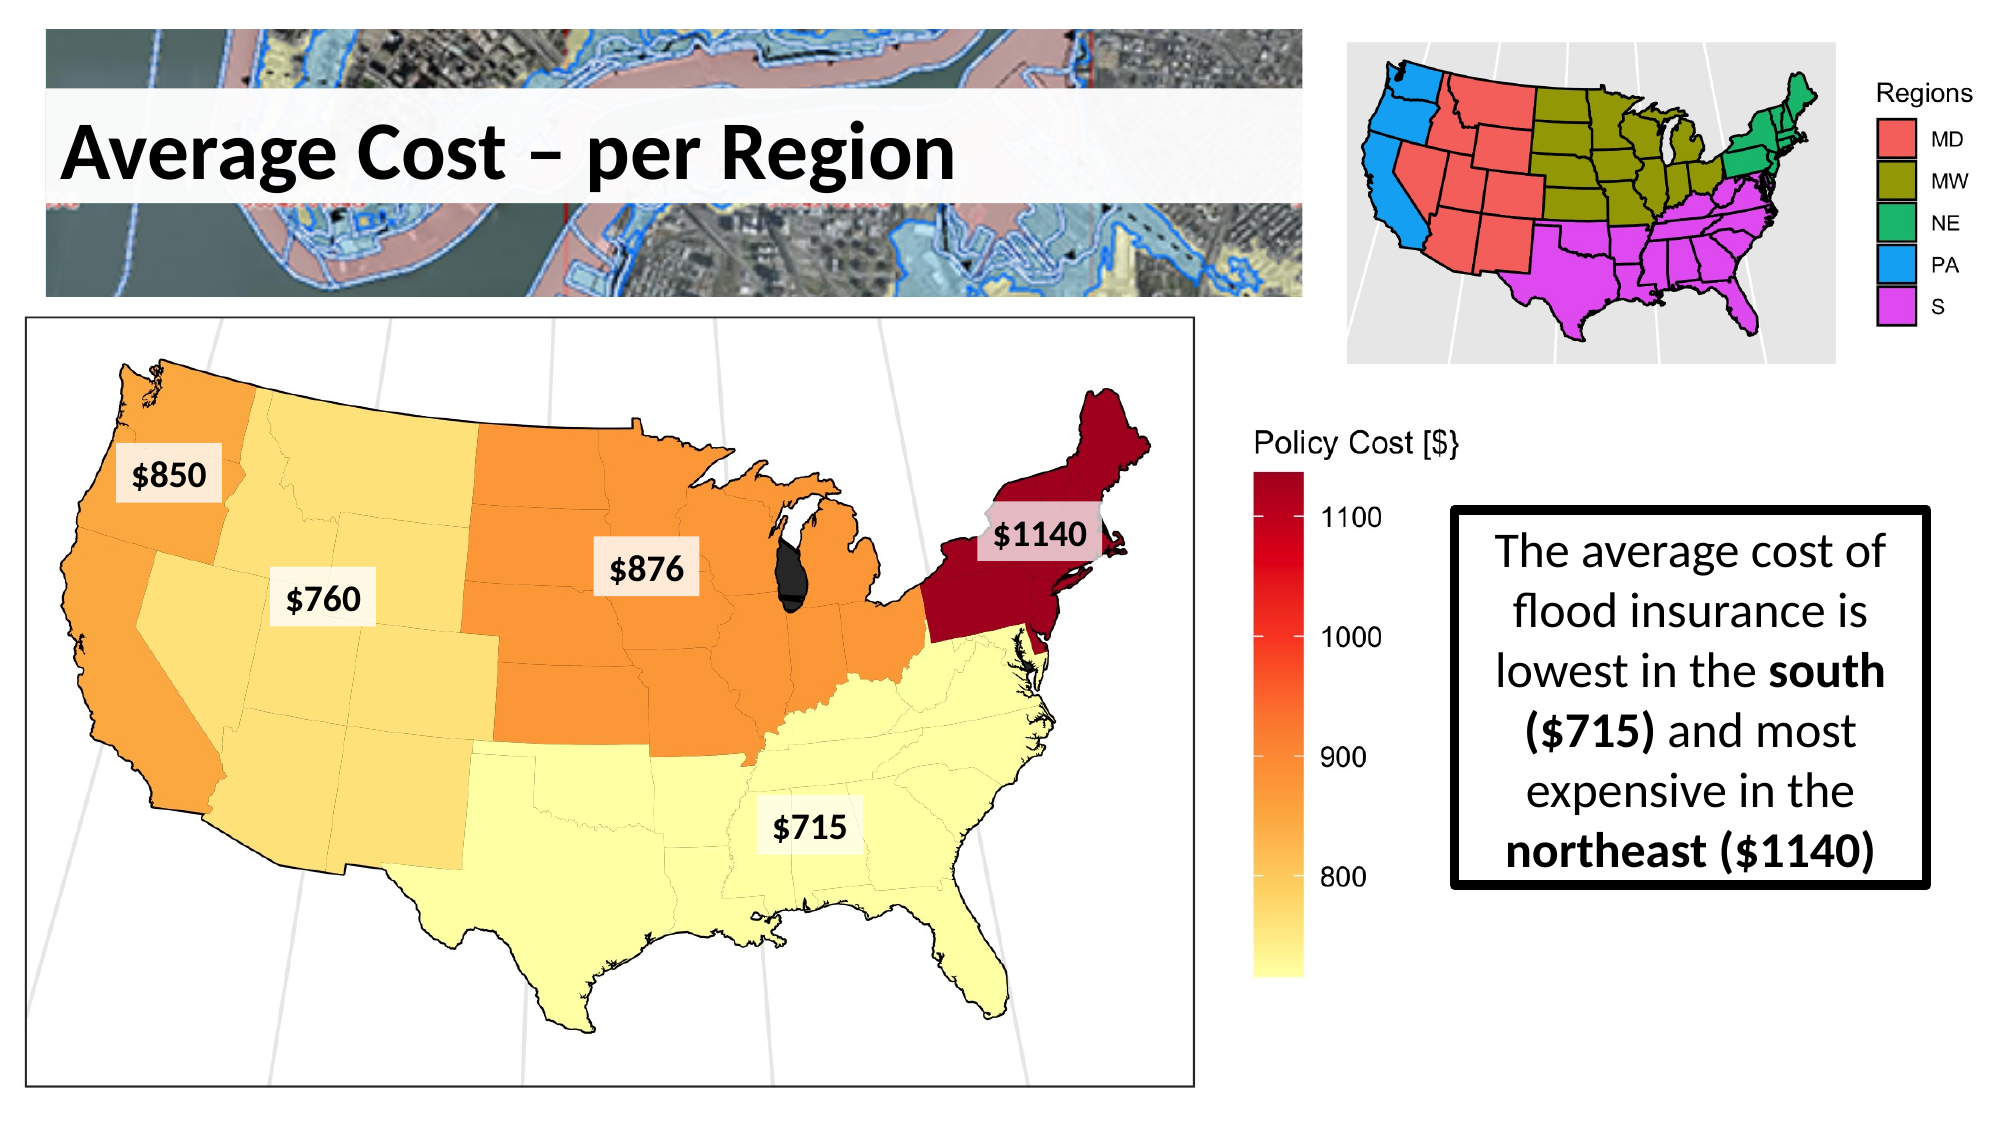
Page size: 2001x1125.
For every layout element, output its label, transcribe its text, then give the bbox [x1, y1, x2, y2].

text_box The average cost of flood insurance is lowest in the south ($715) and most expensive in the northeast ($1140) [1499, 510, 1927, 885]
picture [14, 0, 2000, 1102]
